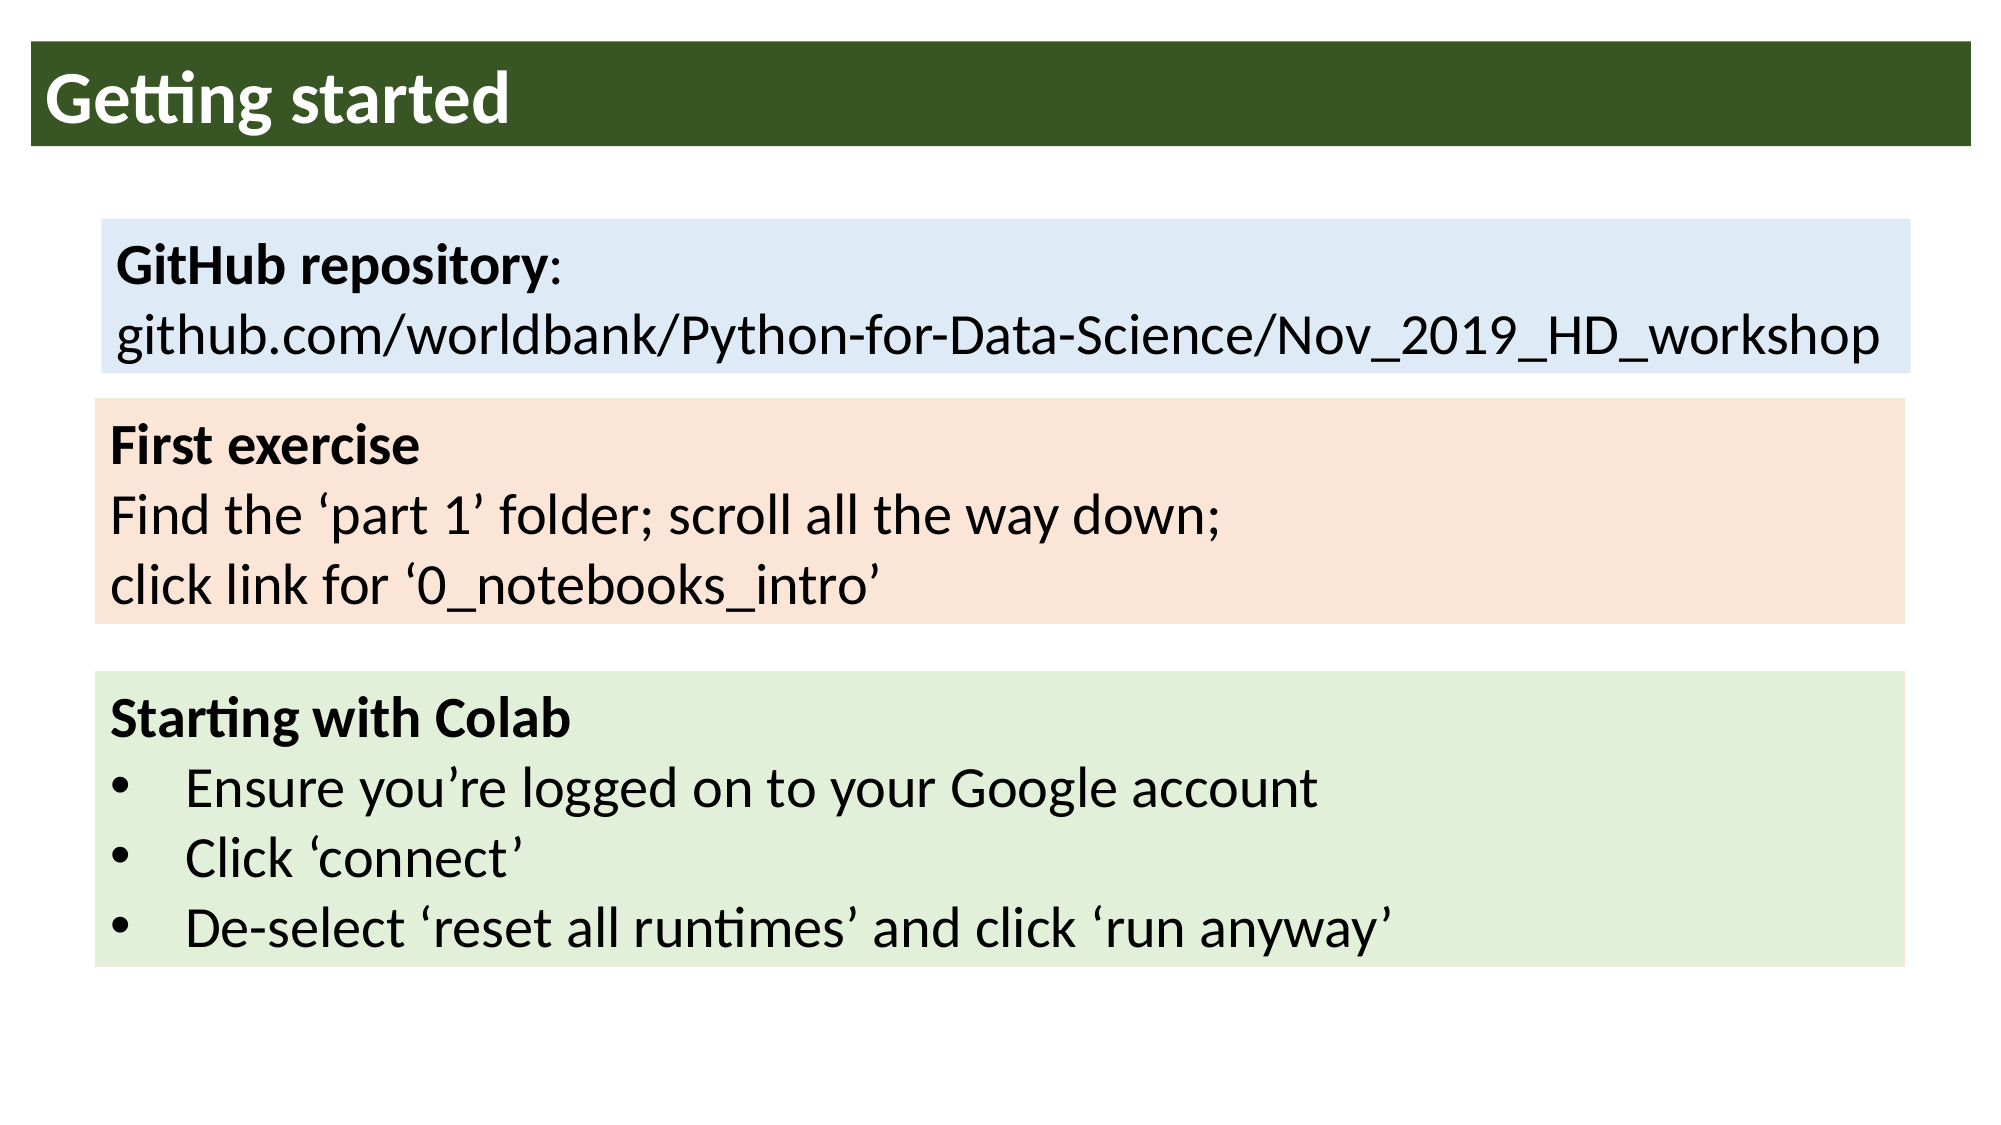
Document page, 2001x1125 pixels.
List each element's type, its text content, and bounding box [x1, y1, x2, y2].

text_box First exercise Find the ‘part 1’ folder; scroll all the way down; click link for ‘0_notebooks_intro’ [95, 398, 1905, 624]
text_box Getting started [31, 41, 1971, 147]
text_box GitHub repository: github.com/worldbank/Python-for-Data-Science/Nov_2019_HD_workshop [101, 218, 1911, 374]
text_box Starting with Colab Ensure you’re logged on to your Google account Click ‘connect’ De-select ‘reset all runtimes’ and click ‘run anyway’ [95, 671, 1905, 967]
